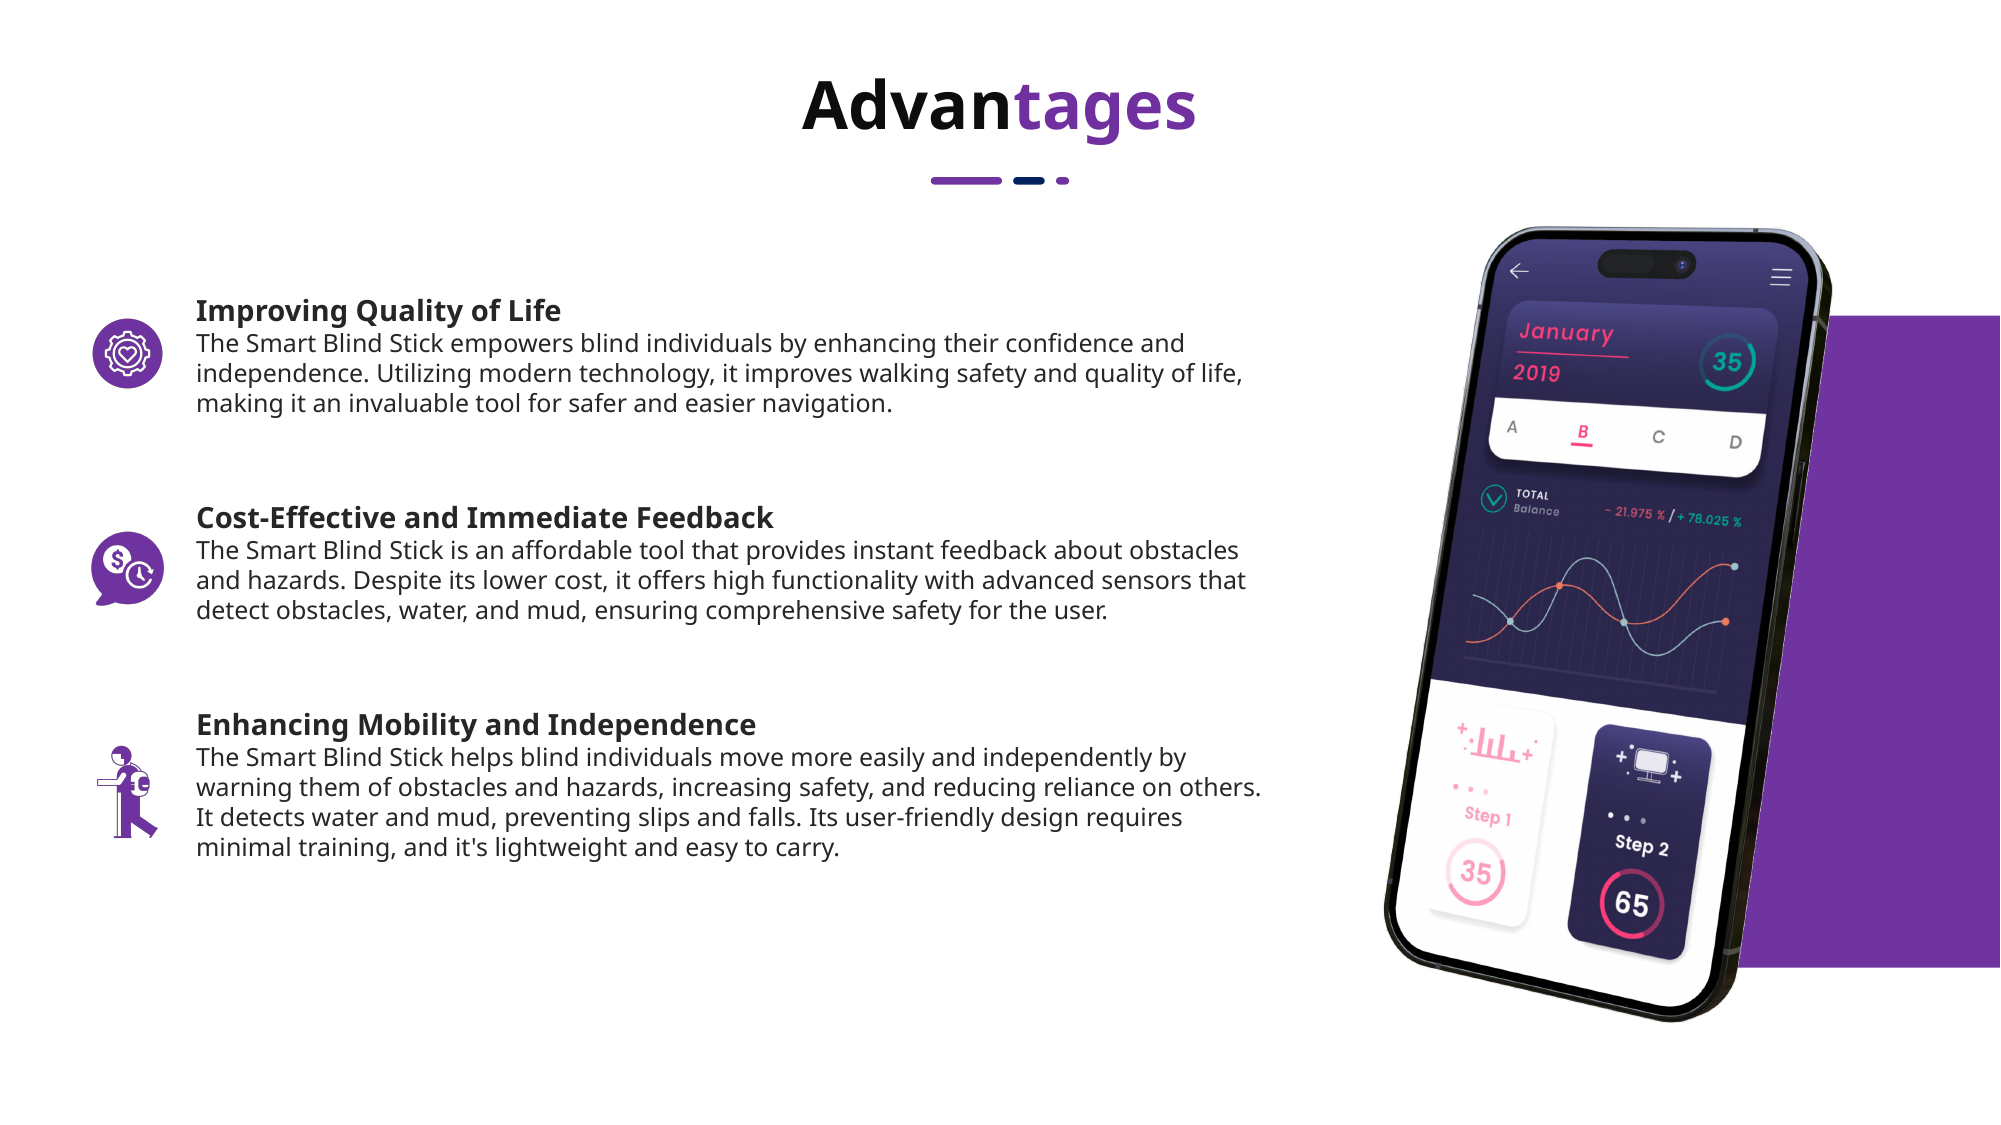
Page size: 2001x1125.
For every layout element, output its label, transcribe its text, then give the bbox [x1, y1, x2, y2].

text_box Improving Quality of Life The Smart Blind Stick empowers blind individuals by enhancing their confidence and independence. Utilizing modern technology, it improves walking safety and quality of life, making it an invaluable tool for safer and easier navigation. [181, 285, 1282, 425]
text_box [1844, 314, 2000, 969]
picture [1362, 205, 1844, 1038]
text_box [930, 177, 1070, 185]
text_box Cost-Effective and Immediate Feedback The Smart Blind Stick is an affordable tool that provides instant feedback about obstacles and hazards. Despite its lower cost, it offers high functionality with advanced sensors that detect obstacles, water, and mud, ensuring comprehensive safety for the user. [181, 492, 1282, 632]
picture [80, 745, 175, 840]
picture [89, 530, 166, 607]
text_box Enhancing Mobility and Independence The Smart Blind Stick helps blind individuals move more easily and independently by warning them of obstacles and hazards, increasing safety, and reducing reliance on others. It detects water and mud, preventing slips and falls. Its user-friendly design requires minimal training, and it's lightweight and easy to carry. [181, 698, 1282, 869]
text_box Advantages [0, 55, 2000, 150]
picture [89, 315, 166, 392]
